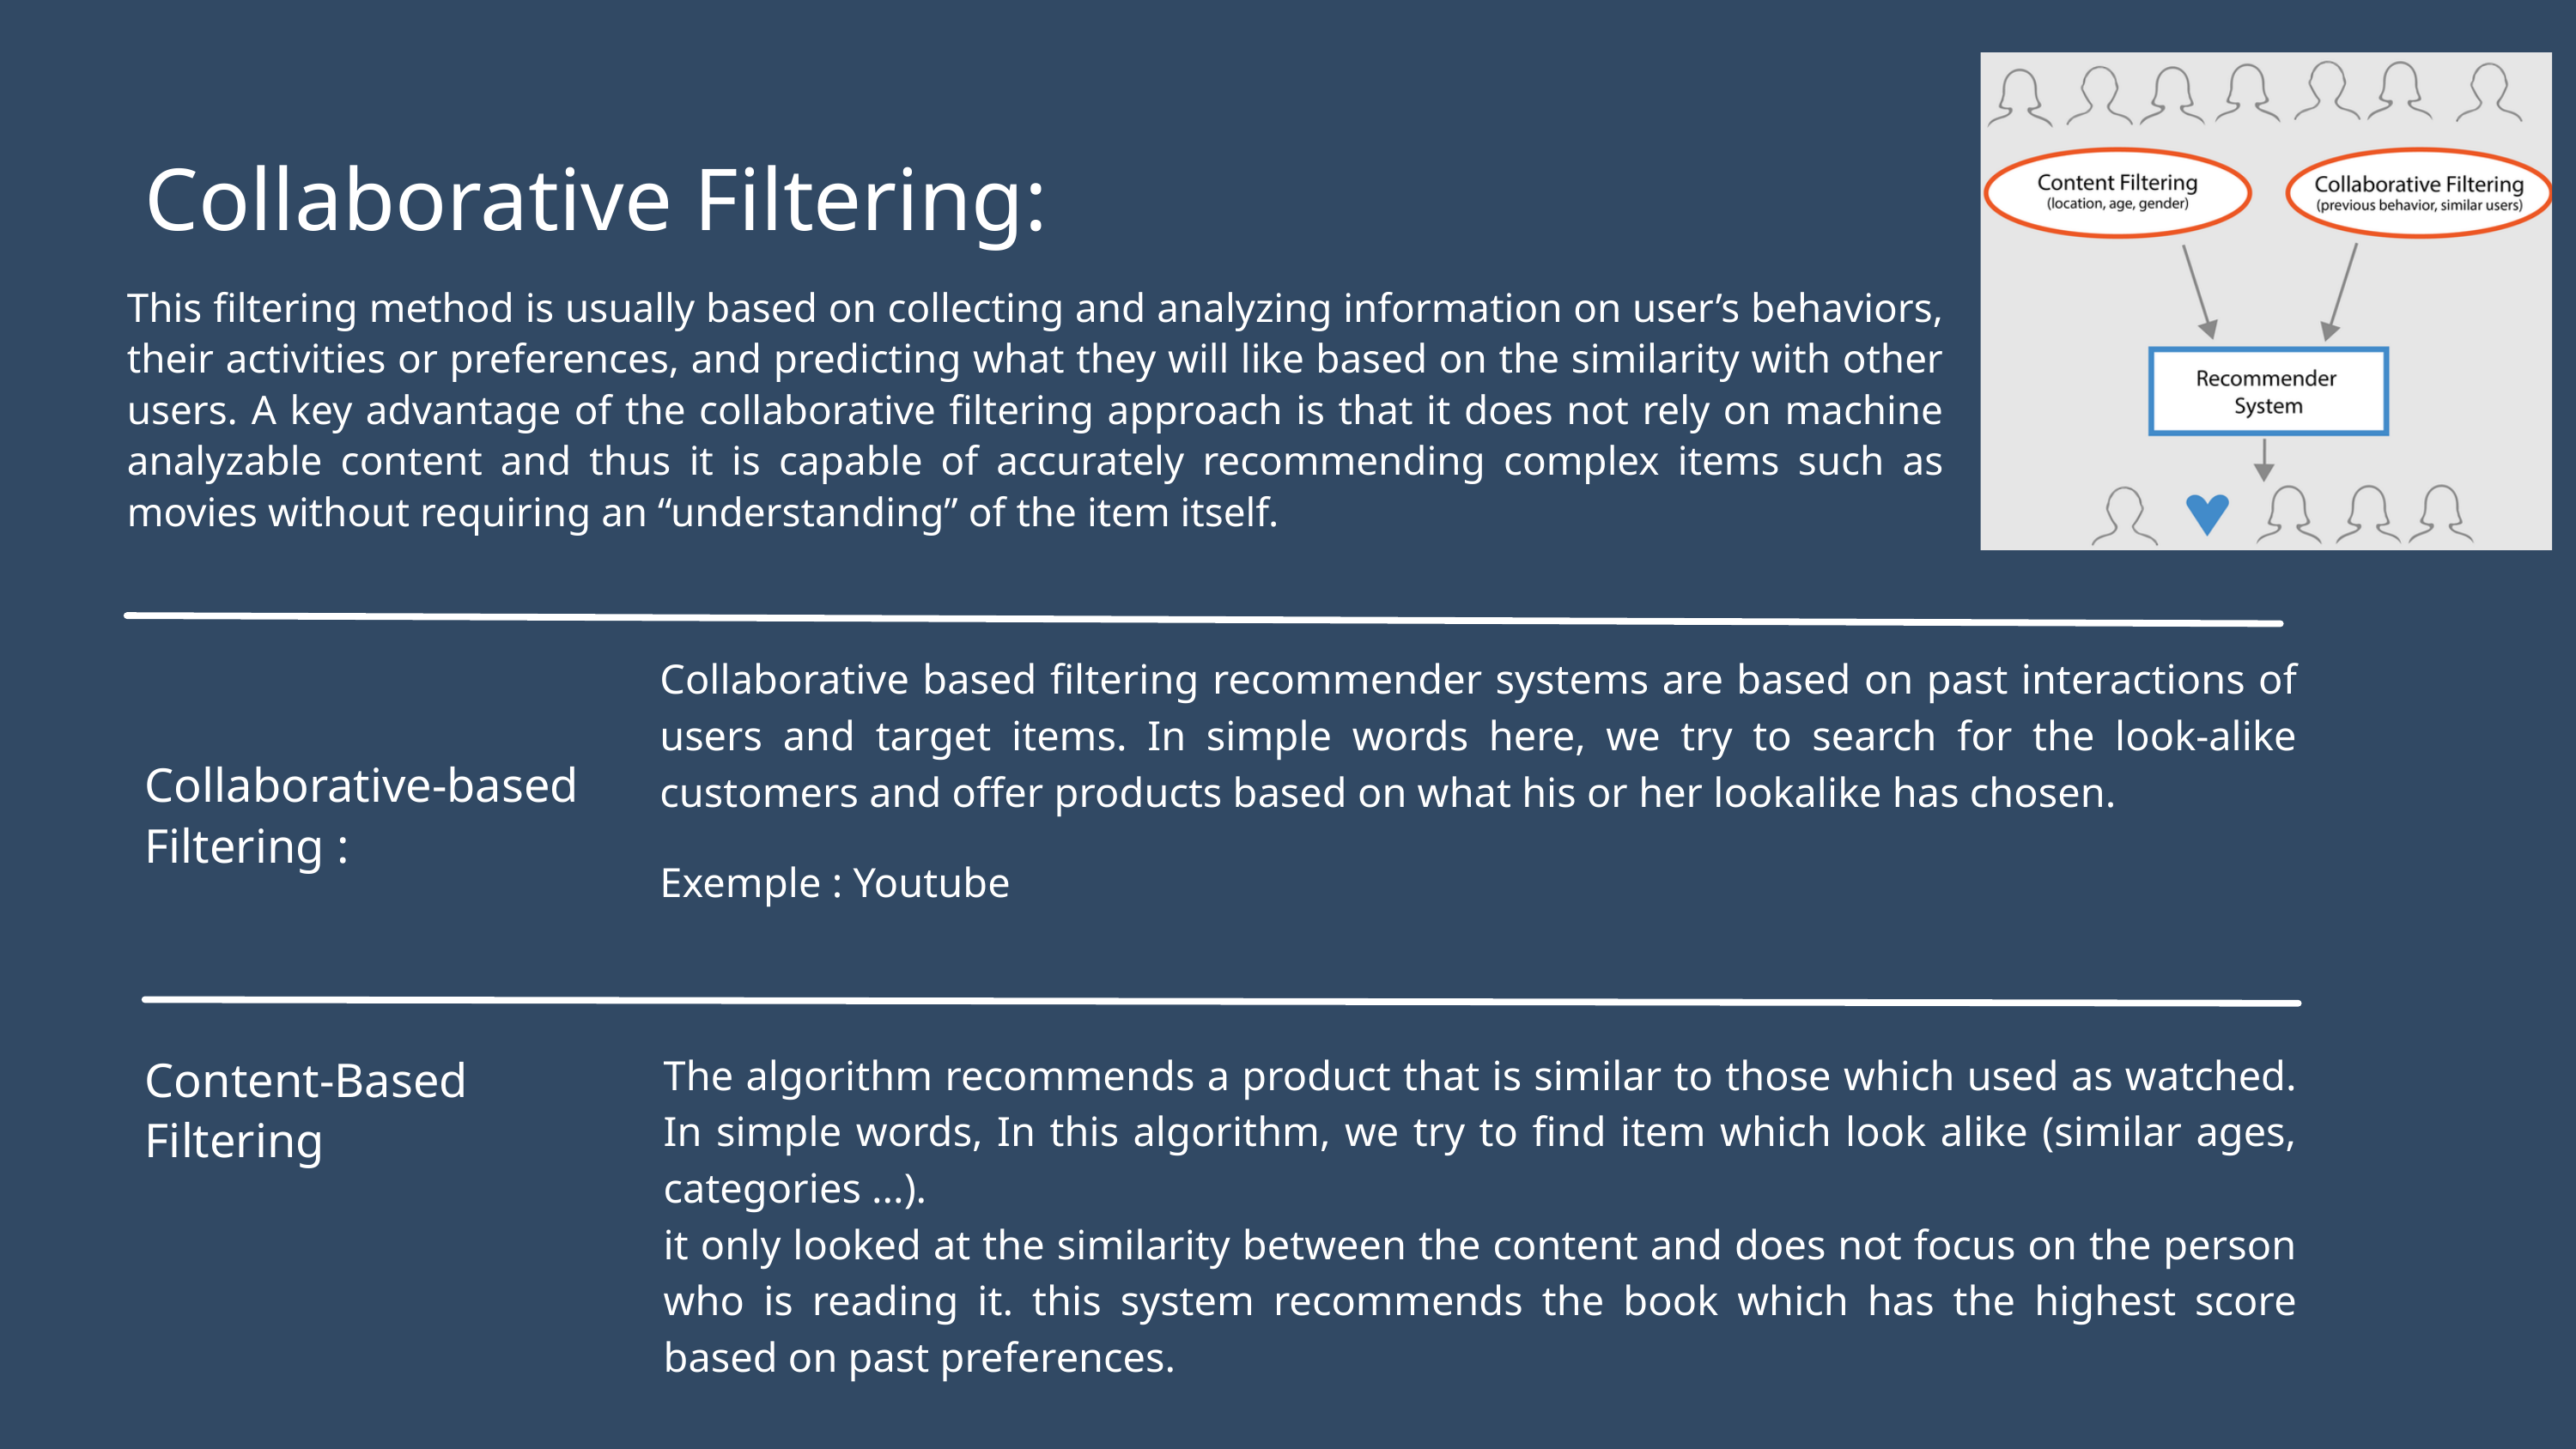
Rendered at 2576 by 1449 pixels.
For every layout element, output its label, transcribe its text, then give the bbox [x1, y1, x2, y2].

text_box Collaborative-based Filtering : [144, 750, 633, 933]
text_box Collaborative Filtering: [144, 144, 1976, 248]
text_box This filtering method is usually based on collecting and analyzing information on user’s behaviors, their activities or preferences, and predicting what they will like based on the similarity with other users. A key advantage of the collaborative filtering approach is that it does not rely on machine analyzable content and thus it is capable of accurately recommending complex items such as movies without requiring an “understanding” of the item itself. [126, 278, 1945, 535]
text_box Collaborative based filtering recommender systems are based on past interactions of users and target items. In simple words here, we try to search for the look-alike customers and offer products based on what his or her lookalike has chosen. Exemple : Youtube [659, 646, 2299, 906]
picture [1980, 52, 2553, 551]
text_box The algorithm recommends a product that is similar to those which used as watched. In simple words, In this algorithm, we try to find item which look alike (similar ages, categories ...). it only looked at the similarity between the content and does not focus on the person who is reading it. this system recommends the book which has the highest score based on past preferences. [663, 1041, 2299, 1437]
text_box Content-Based Filtering [144, 1046, 633, 1167]
